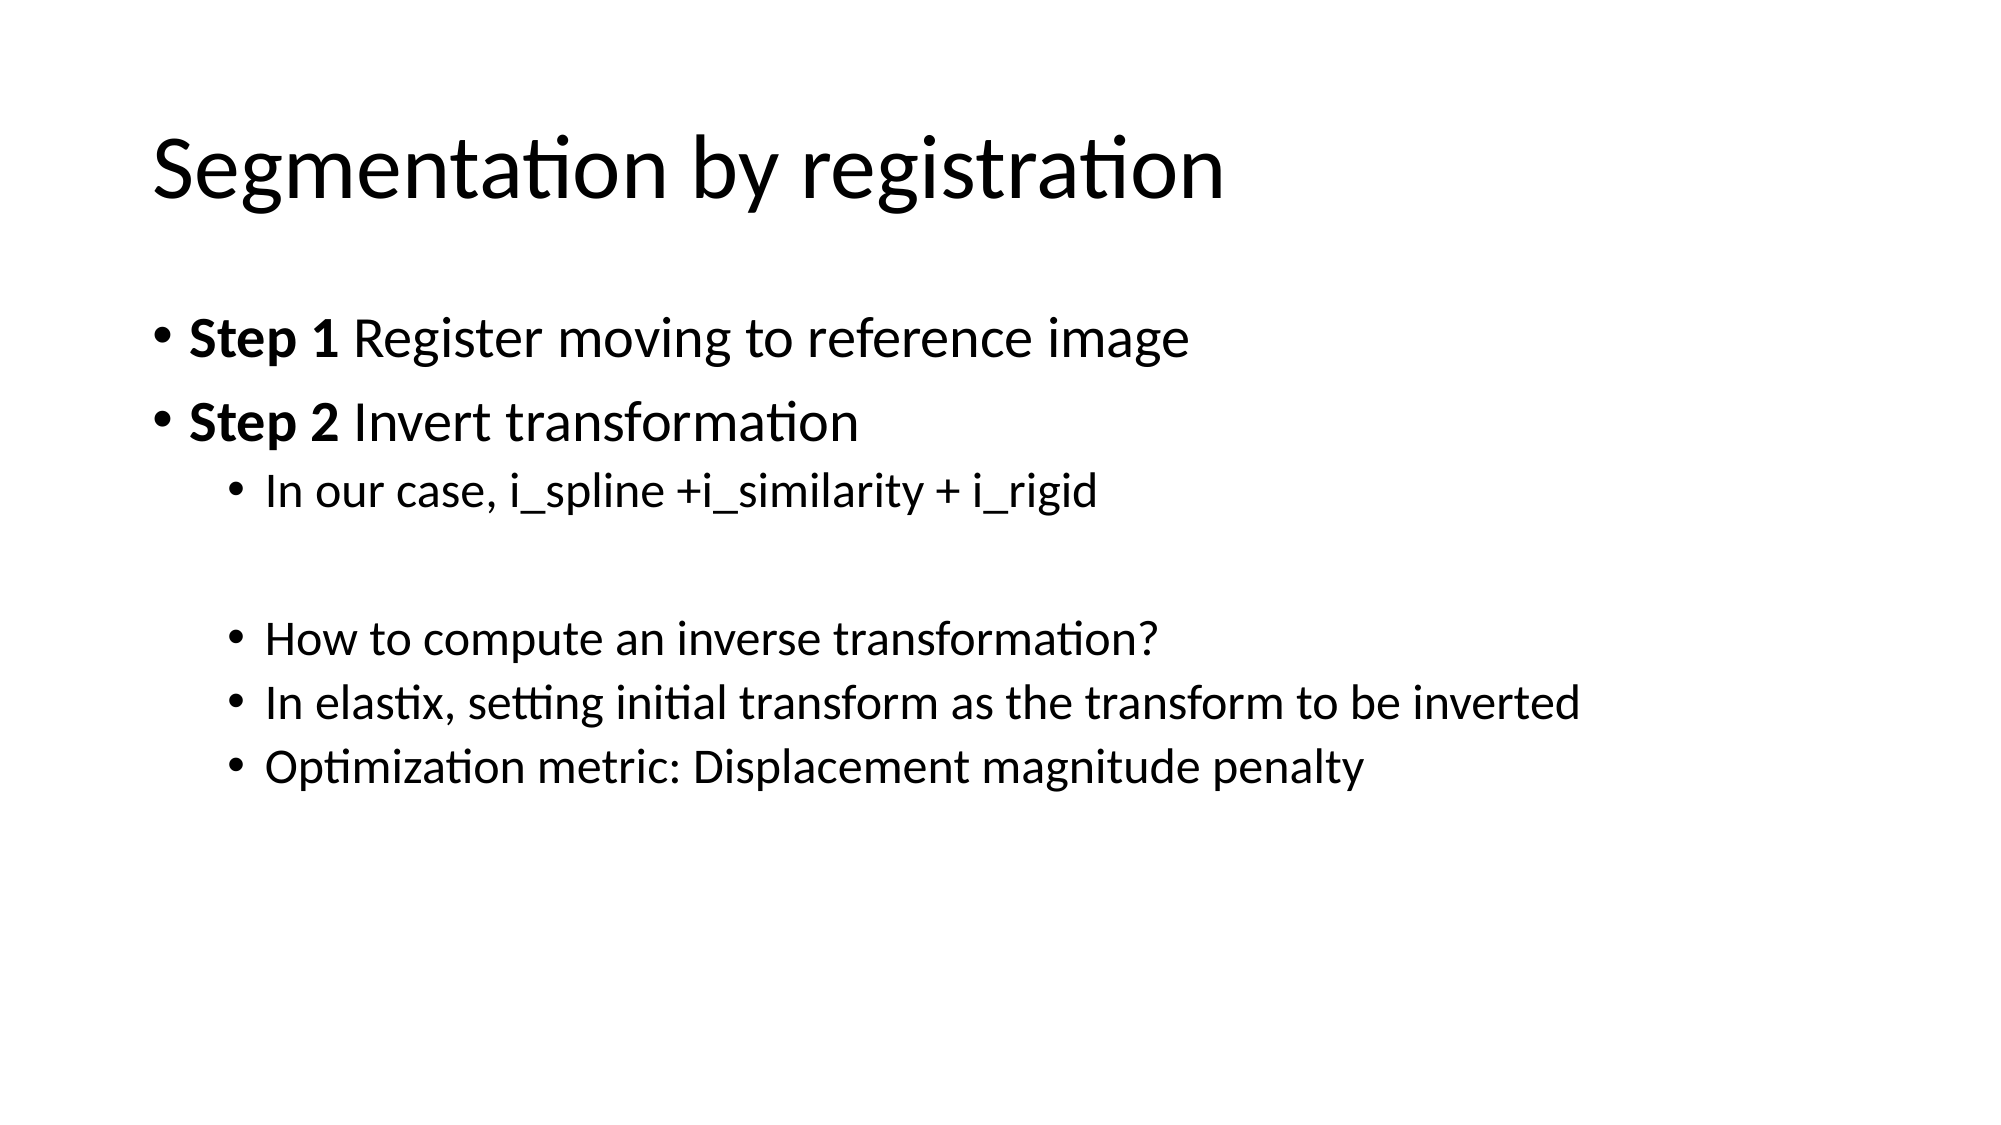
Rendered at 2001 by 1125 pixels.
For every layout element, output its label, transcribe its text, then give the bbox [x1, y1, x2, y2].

title Segmentation by registration [137, 59, 1863, 278]
